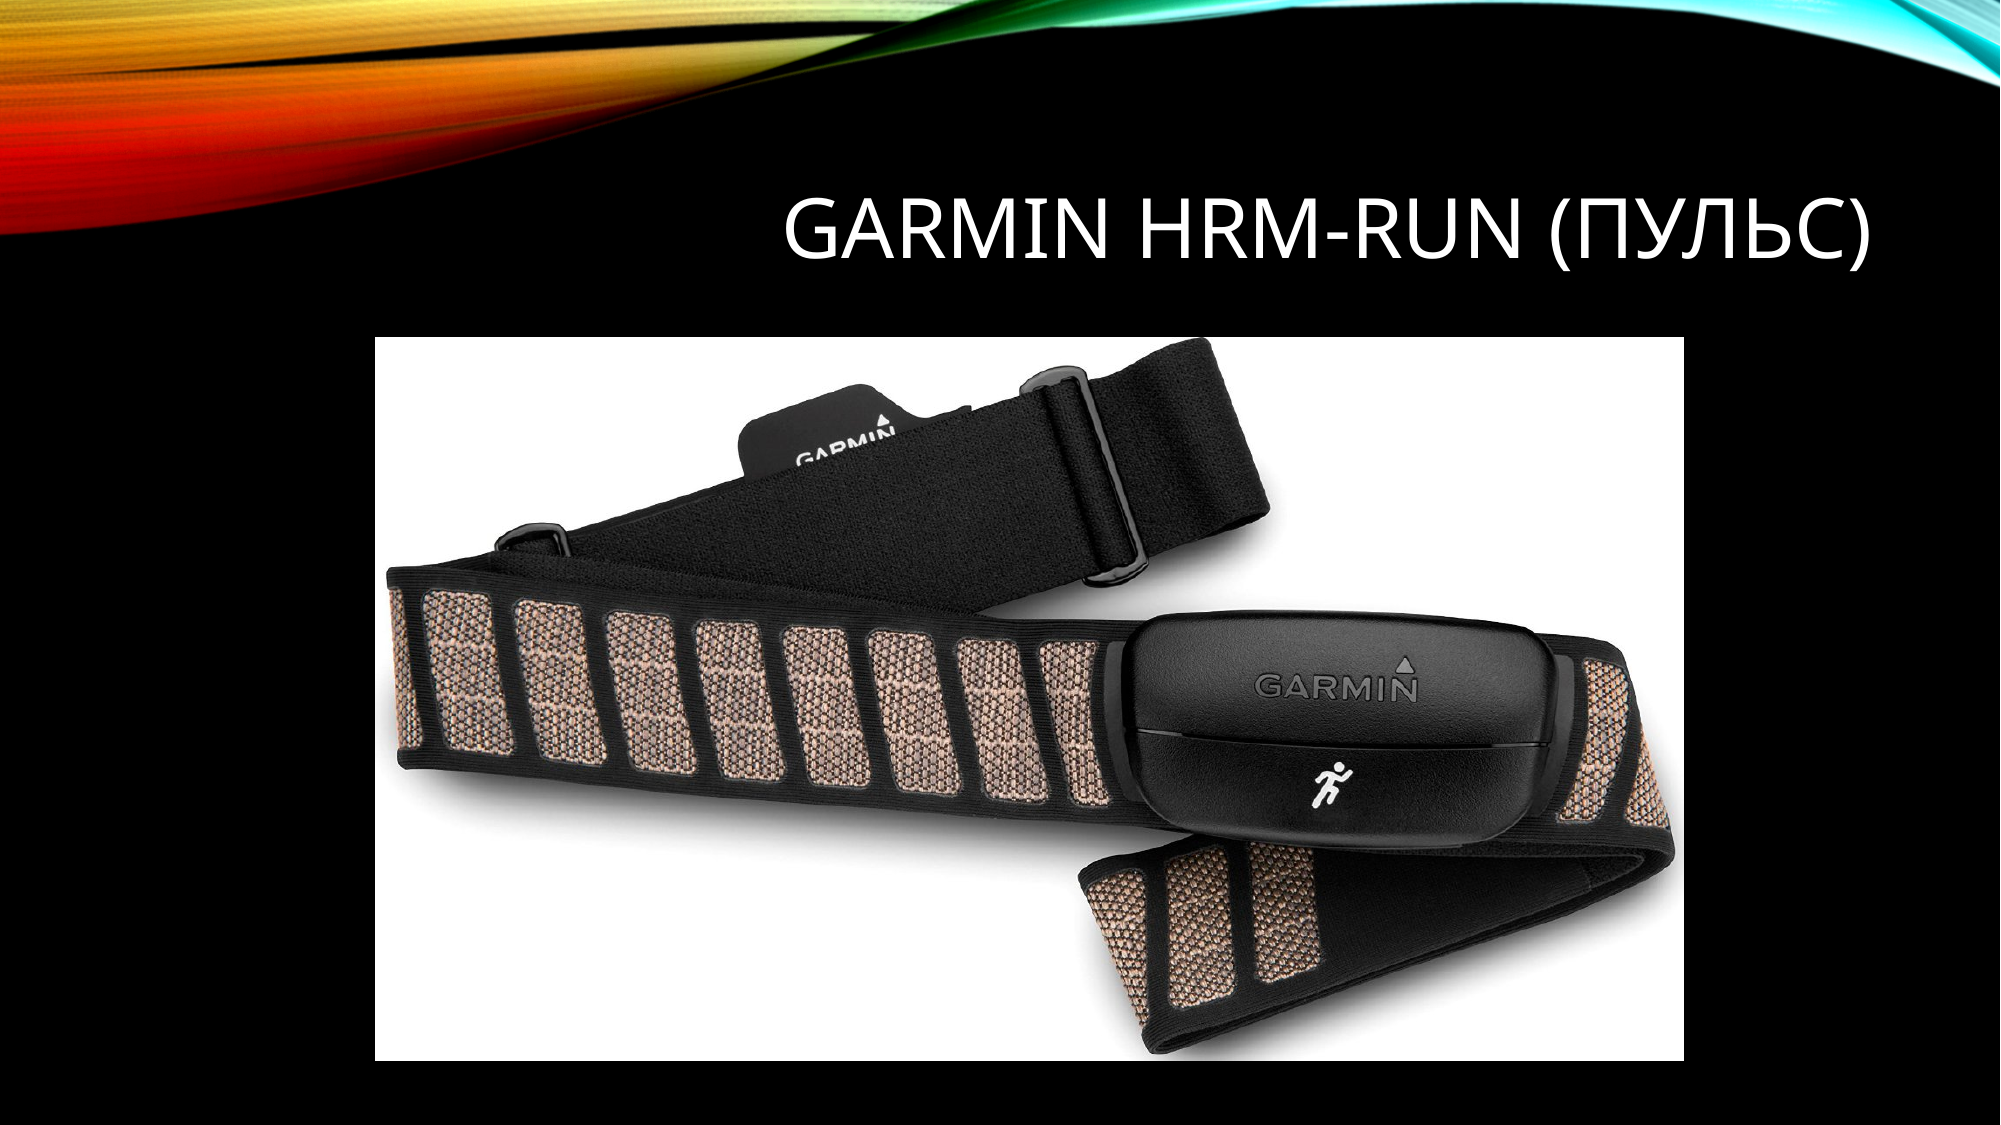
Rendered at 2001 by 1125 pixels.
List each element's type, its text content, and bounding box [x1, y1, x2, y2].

picture [374, 337, 1685, 1062]
picture [0, 0, 2000, 237]
title Garmin HRM-RUN (пульс) [474, 125, 1888, 338]
